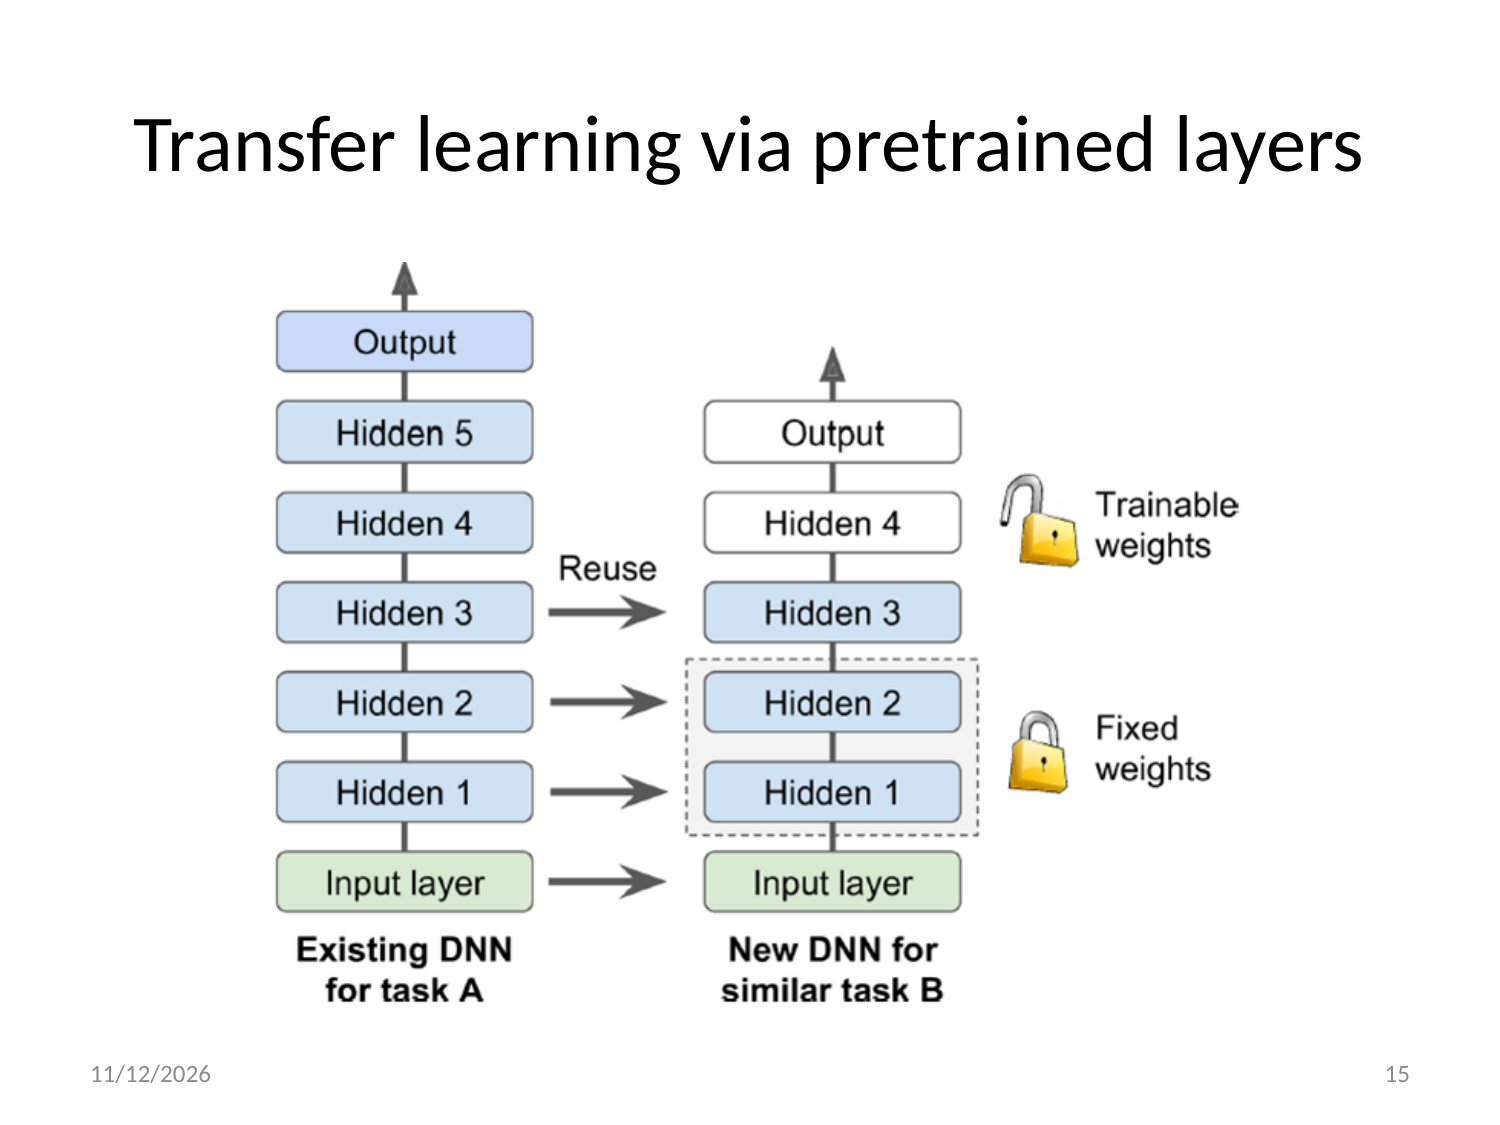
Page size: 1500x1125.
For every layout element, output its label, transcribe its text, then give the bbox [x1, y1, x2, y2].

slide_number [75, 1042, 425, 1103]
title Transfer learning via pretrained layers [75, 45, 1425, 233]
picture [258, 262, 1242, 1006]
slide_number 15 [1074, 1042, 1425, 1103]
